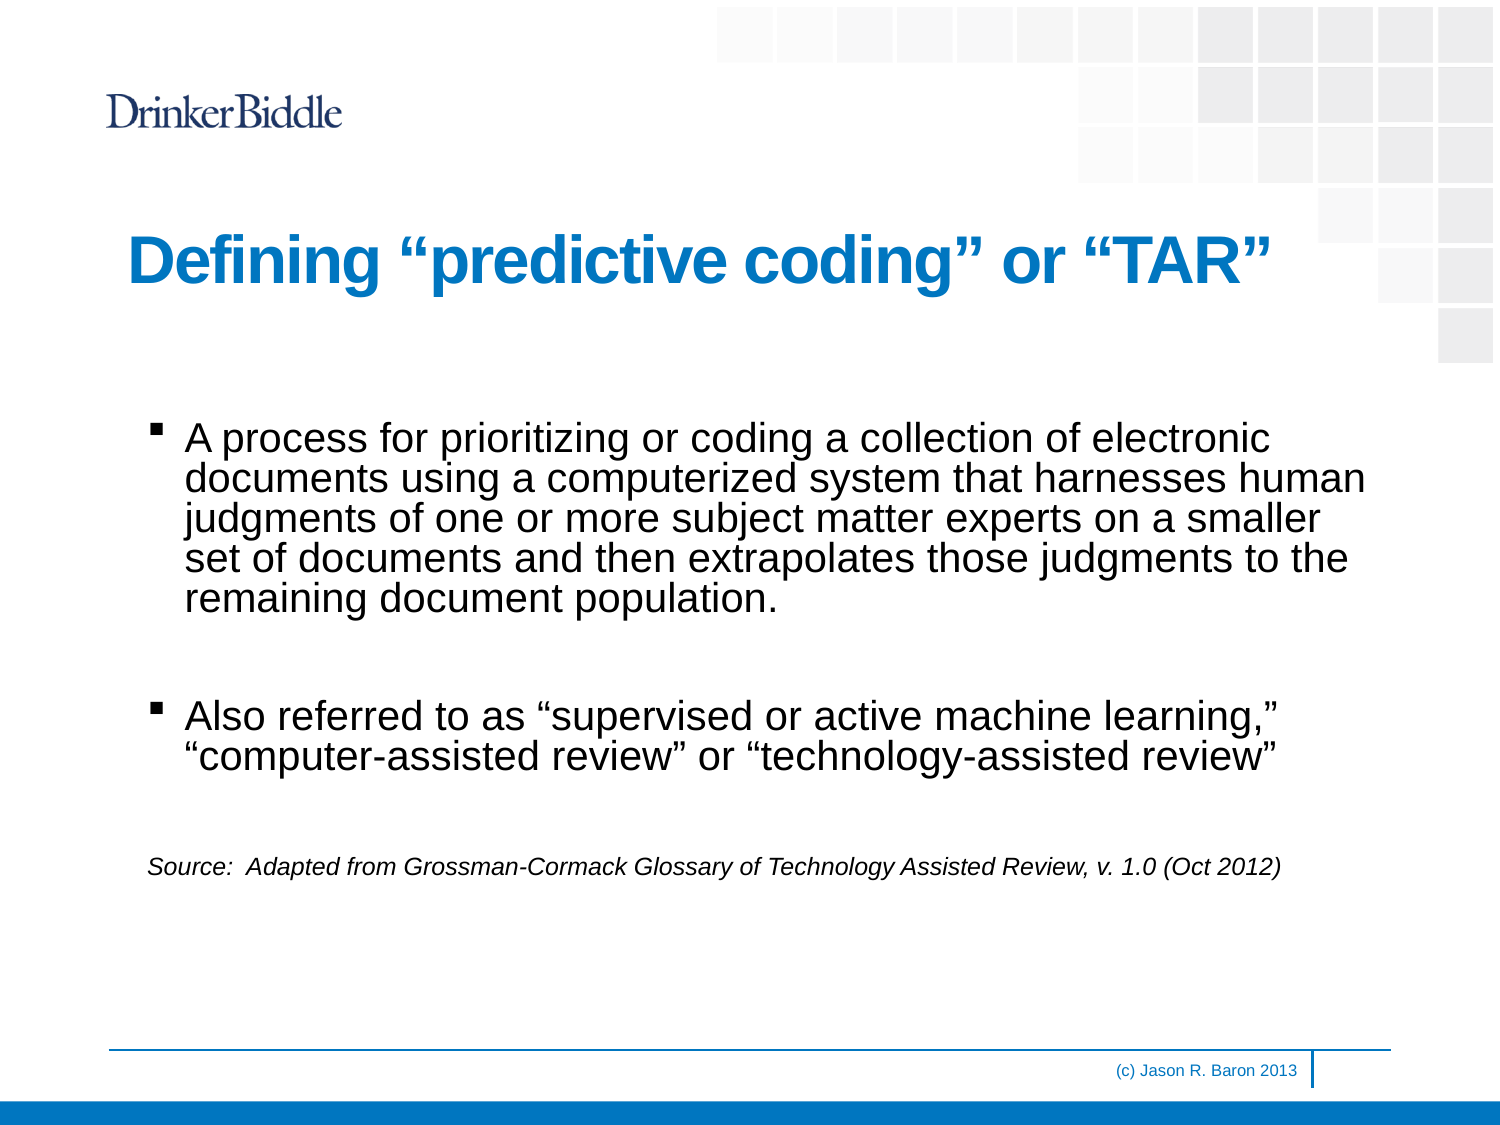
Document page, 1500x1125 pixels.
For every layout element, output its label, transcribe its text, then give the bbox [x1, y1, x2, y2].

picture [106, 94, 342, 128]
footer (c) Jason R. Baron 2013 [108, 1040, 1313, 1100]
picture [717, 7, 1493, 363]
title Defining “predictive coding” or “TAR” [112, 174, 1392, 338]
list A process for prioritizing or coding a collection of electronic documents using a computerized system that harnesses human judgments of one or more subject matter experts on a smaller set of documents and then extrapolates those judgments to the remaining document population. Also referred to as “supervised or active machine learning,” “computer-assisted review” or “technology-assisted review” Source: Adapted from Grossman-Cormack Glossary of Technology Assisted Review, v. 1.0 (Oct 2012) [112, 412, 1392, 900]
